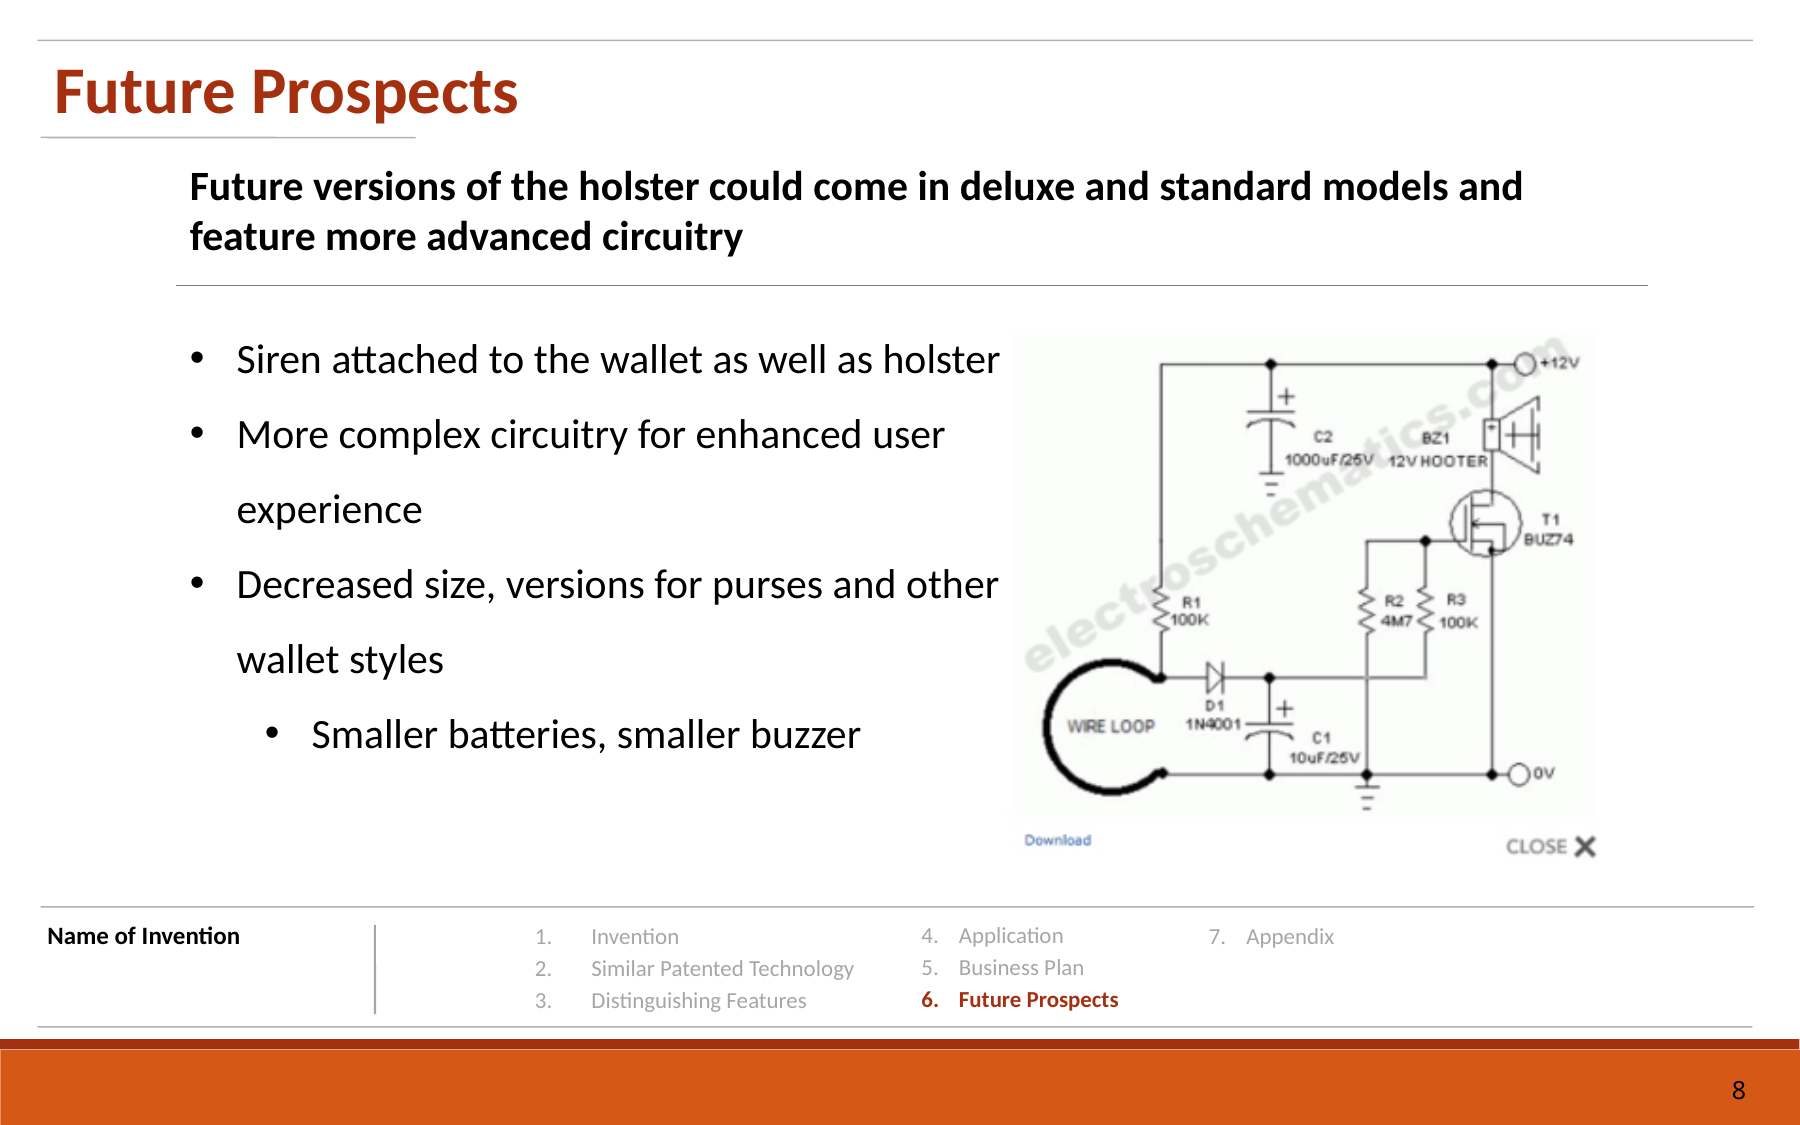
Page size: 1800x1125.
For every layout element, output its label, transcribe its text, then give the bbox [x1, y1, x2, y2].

text_box Siren attached to the wallet as well as holster More complex circuitry for enhanced user experience Decreased size, versions for purses and other wallet styles Smaller batteries, smaller buzzer [174, 299, 1025, 765]
picture [999, 327, 1604, 866]
text_box Future versions of the holster could come in deluxe and standard models and feature more advanced circuitry [174, 151, 1650, 267]
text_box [36, 906, 1755, 1028]
text_box Name of Invention [32, 912, 38, 1036]
text_box Future Prospects [39, 39, 535, 134]
text_box 8 [1700, 1067, 1779, 1113]
